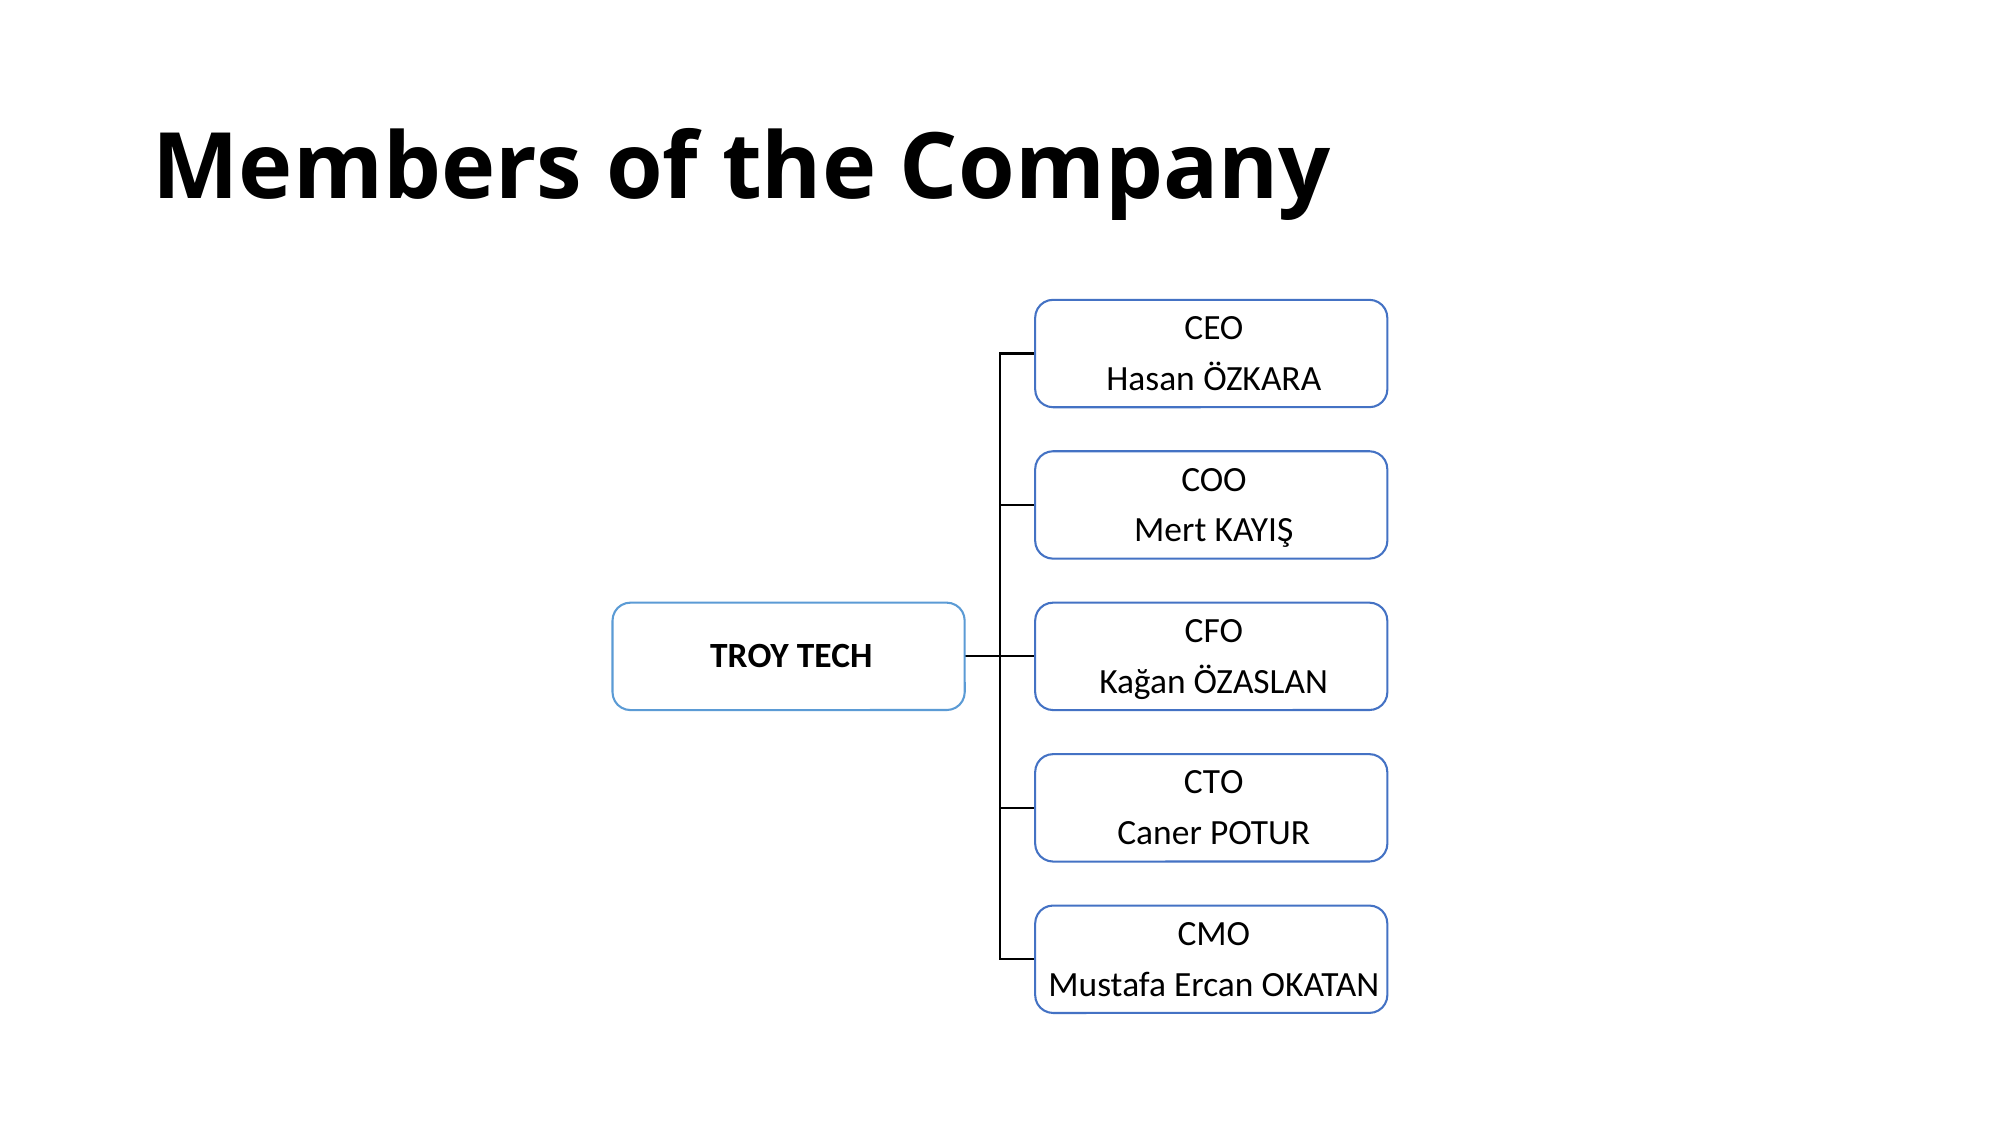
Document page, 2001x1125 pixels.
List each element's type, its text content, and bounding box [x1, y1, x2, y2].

title Members of the Company [137, 59, 1863, 278]
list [137, 299, 1863, 1014]
